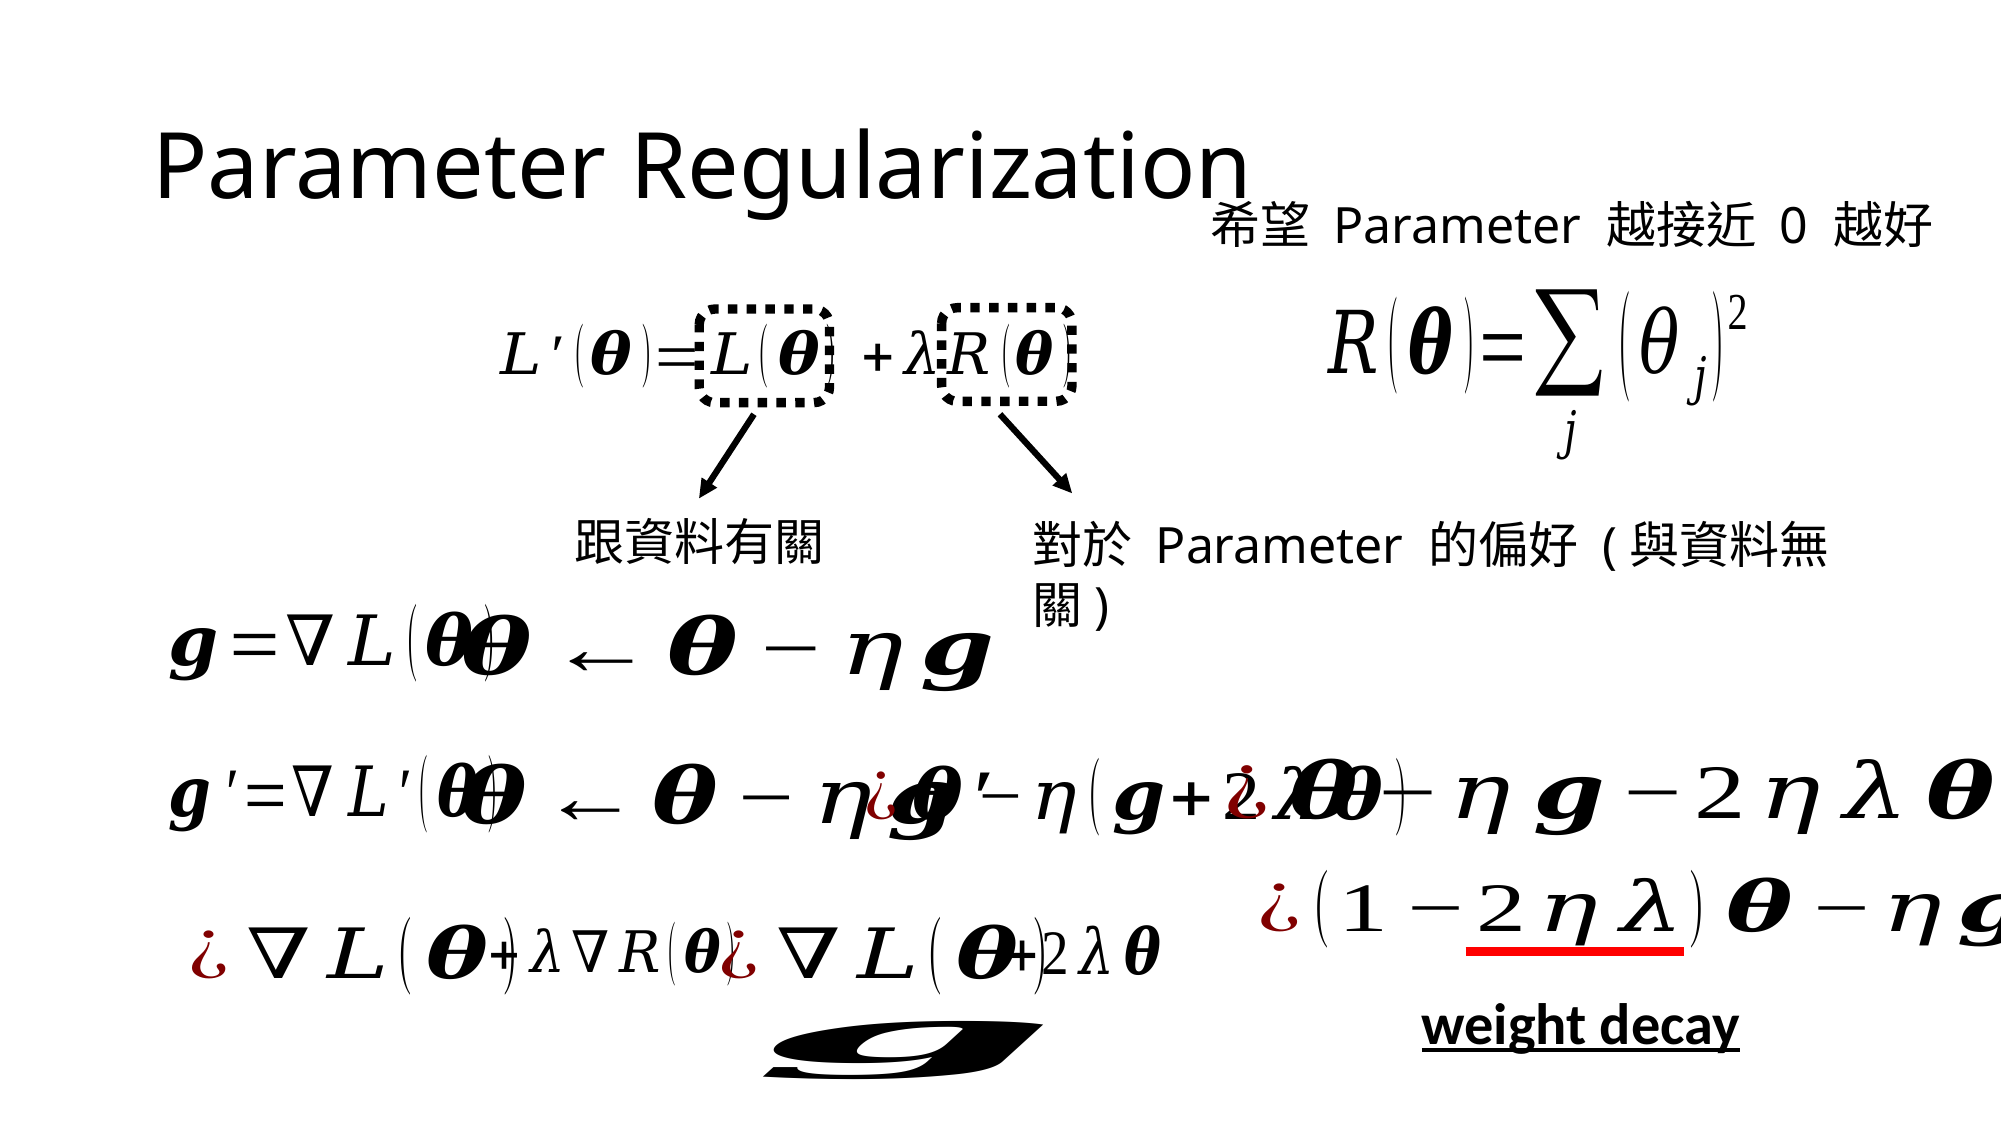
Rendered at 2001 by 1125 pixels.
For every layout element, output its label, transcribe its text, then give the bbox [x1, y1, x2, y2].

text_box 對於 Parameter 的偏好 (與資料無關) [1017, 505, 1863, 641]
title Parameter Regularization [137, 59, 1863, 278]
text_box weight decay [1407, 978, 1775, 1064]
text_box 跟資料有關 [384, 503, 1014, 578]
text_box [699, 414, 754, 499]
text_box [698, 308, 831, 404]
text_box [940, 306, 1074, 403]
text_box 希望 Parameter 越接近 0 越好 [1195, 186, 2000, 262]
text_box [999, 414, 1072, 494]
